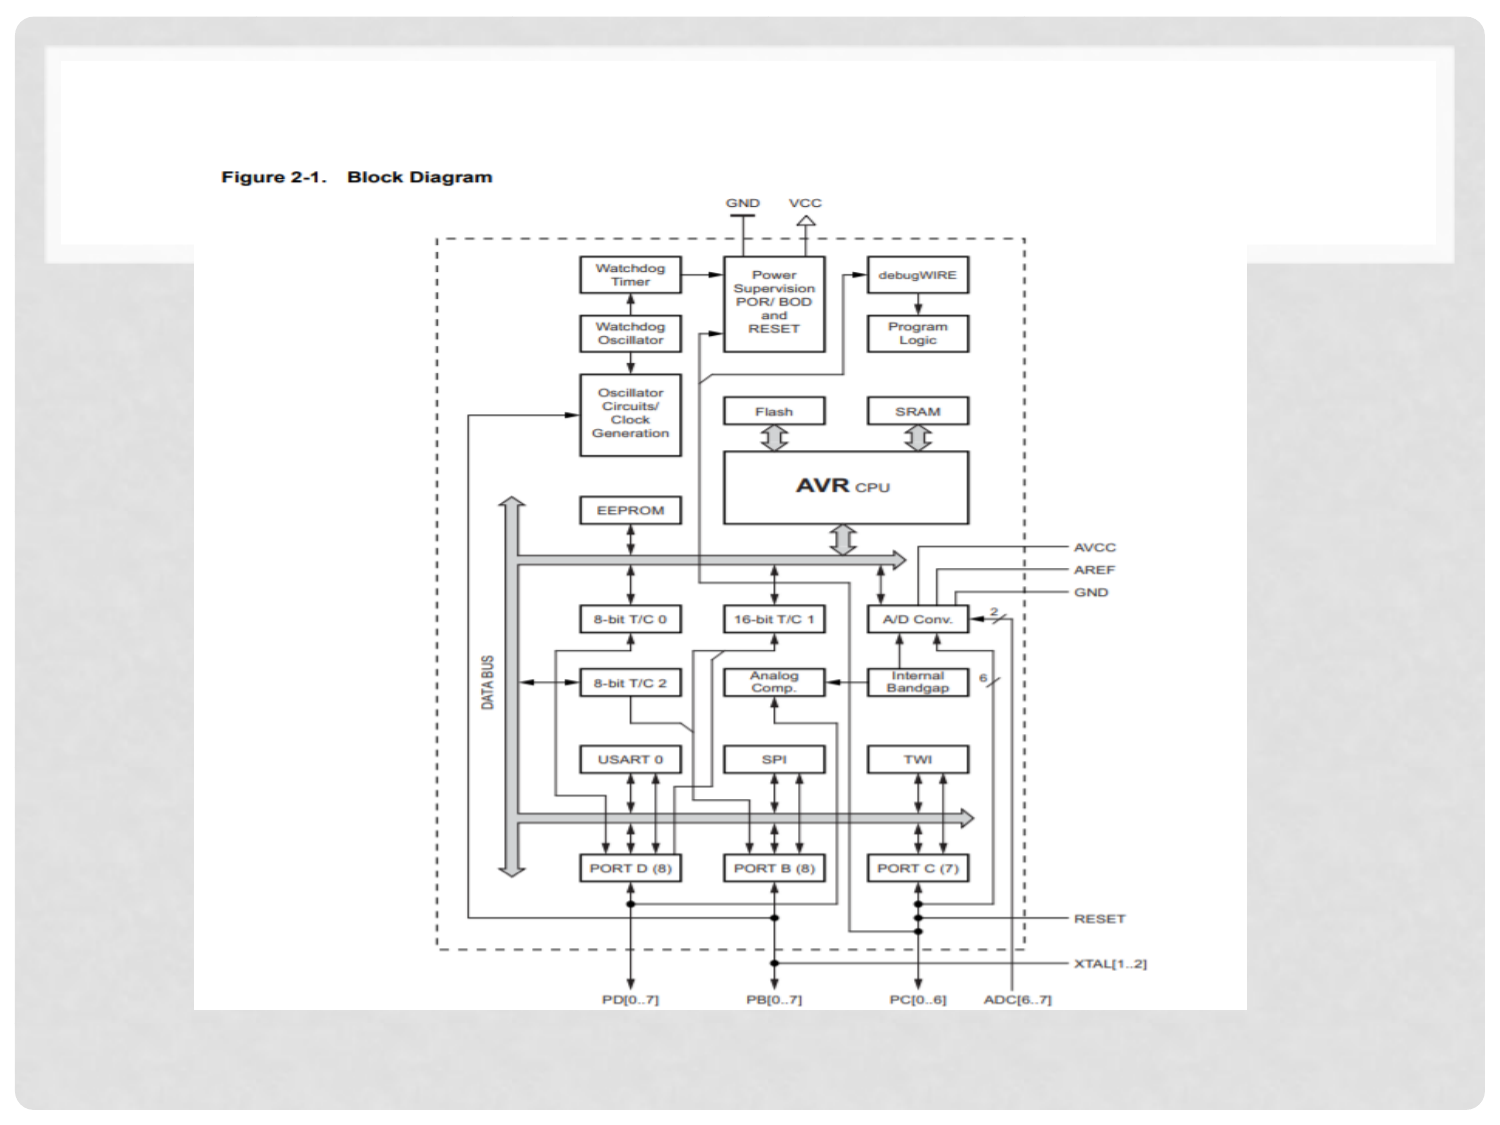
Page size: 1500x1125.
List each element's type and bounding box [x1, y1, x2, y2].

list [194, 160, 1247, 1010]
